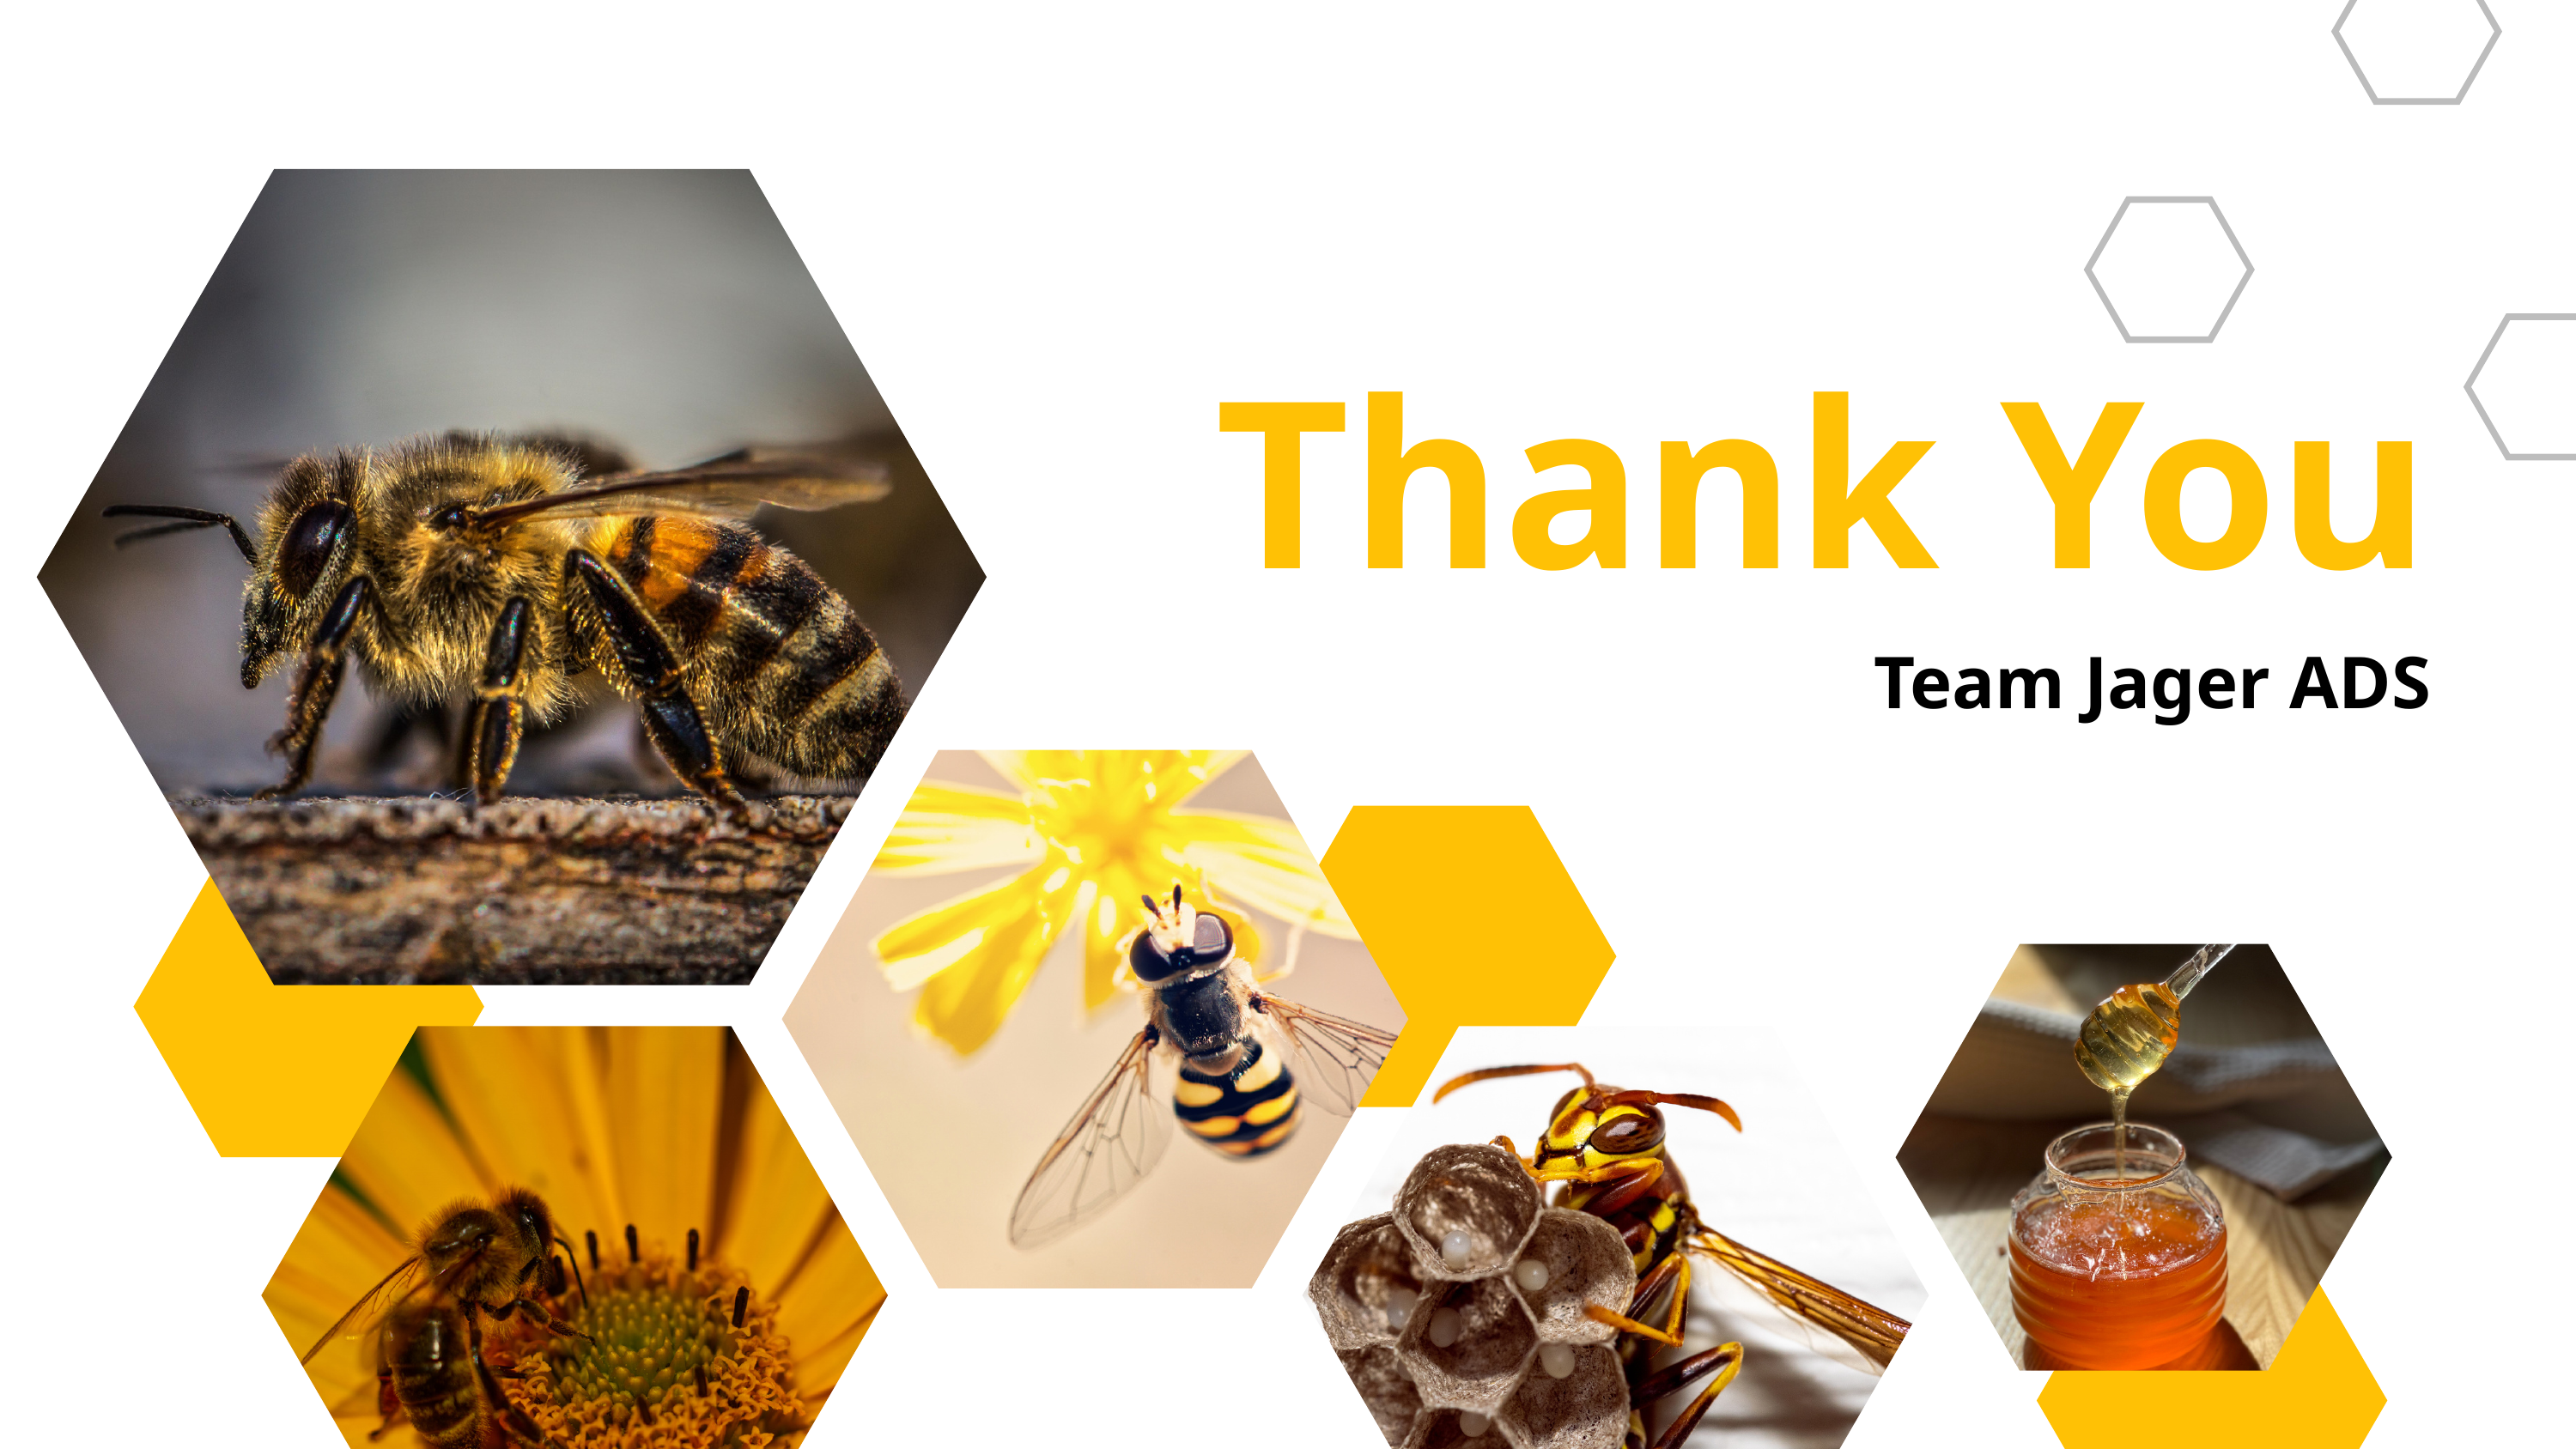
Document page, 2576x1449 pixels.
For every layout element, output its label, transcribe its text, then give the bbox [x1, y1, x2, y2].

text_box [36, 168, 987, 985]
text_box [2087, 199, 2251, 341]
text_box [781, 749, 1409, 1288]
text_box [2335, 0, 2499, 102]
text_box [1895, 943, 2393, 1371]
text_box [261, 1026, 889, 1449]
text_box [133, 992, 485, 1158]
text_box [1413, 805, 1617, 1024]
text_box Team Jager ADS [1189, 637, 2432, 724]
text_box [1302, 1026, 1929, 1449]
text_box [2036, 1379, 2388, 1449]
text_box Thank You [992, 348, 2432, 615]
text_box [2467, 316, 2576, 458]
